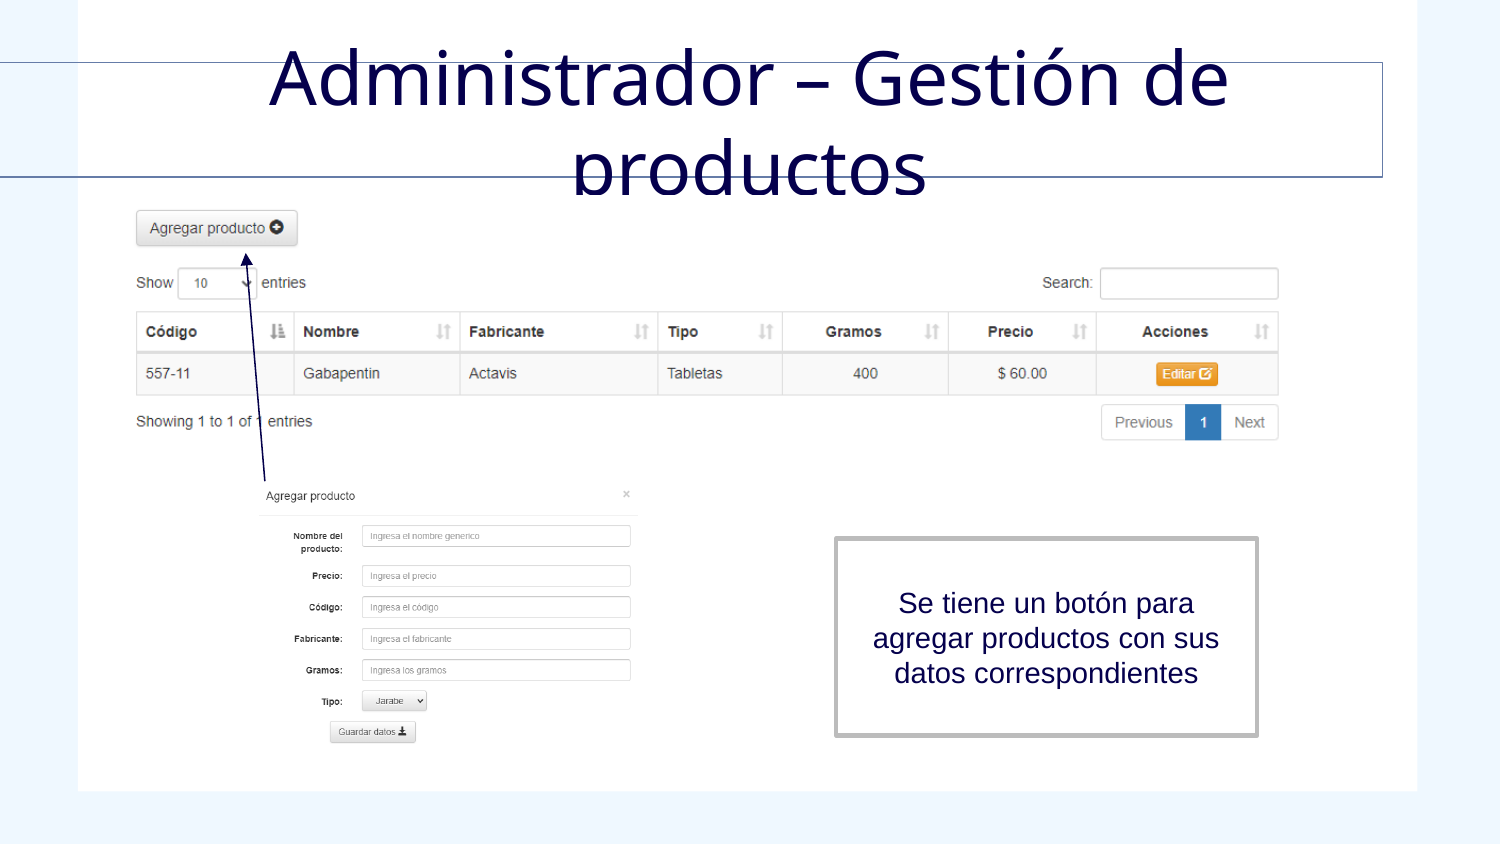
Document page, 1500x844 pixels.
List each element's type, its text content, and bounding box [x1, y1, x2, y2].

title Administrador – Gestión de productos [118, 72, 1382, 167]
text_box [245, 252, 266, 482]
picture [258, 480, 638, 752]
picture [117, 195, 1301, 466]
text_box Se tiene un botón para agregar productos con sus datos correspondientes [834, 536, 1259, 738]
